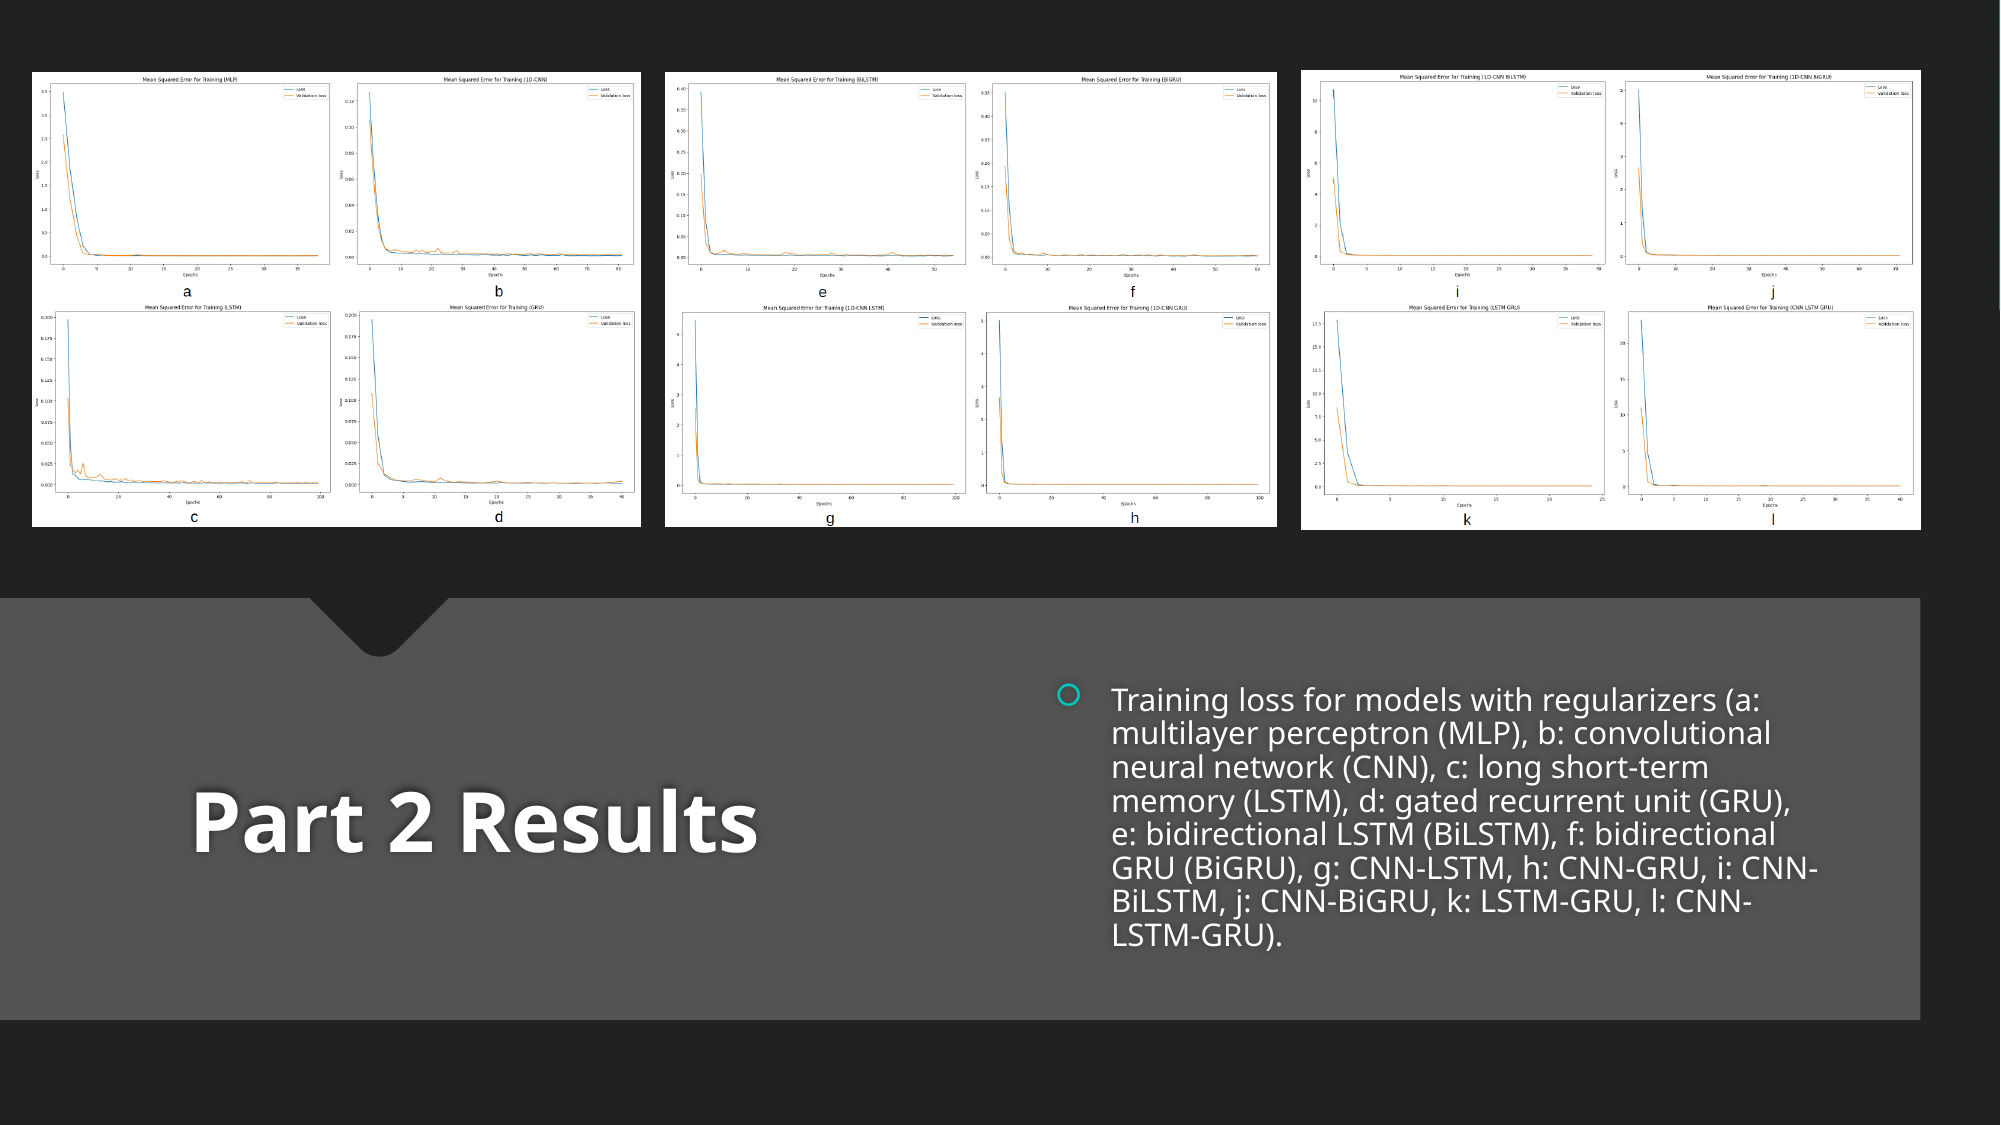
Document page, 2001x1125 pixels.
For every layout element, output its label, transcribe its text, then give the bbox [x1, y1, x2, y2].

list Training loss for models with regularizers (a: multilayer perceptron (MLP), b: convolutional neural network (CNN), c: long short-term memory (LSTM), d: gated recurrent unit (GRU), e: bidirectional LSTM (BiLSTM), f: bidirectional GRU (BiGRU), g: CNN-LSTM, h: CNN-GRU, i: CNN-BiLSTM, j: CNN-BiGRU, k: LSTM-GRU, l: CNN-LSTM-GRU). [1039, 664, 1835, 974]
picture [1301, 70, 1921, 531]
picture [664, 72, 1277, 527]
text_box [0, 596, 1922, 1022]
picture [32, 72, 641, 527]
title Part 2 Results [174, 664, 967, 974]
text_box [0, 0, 2000, 1125]
